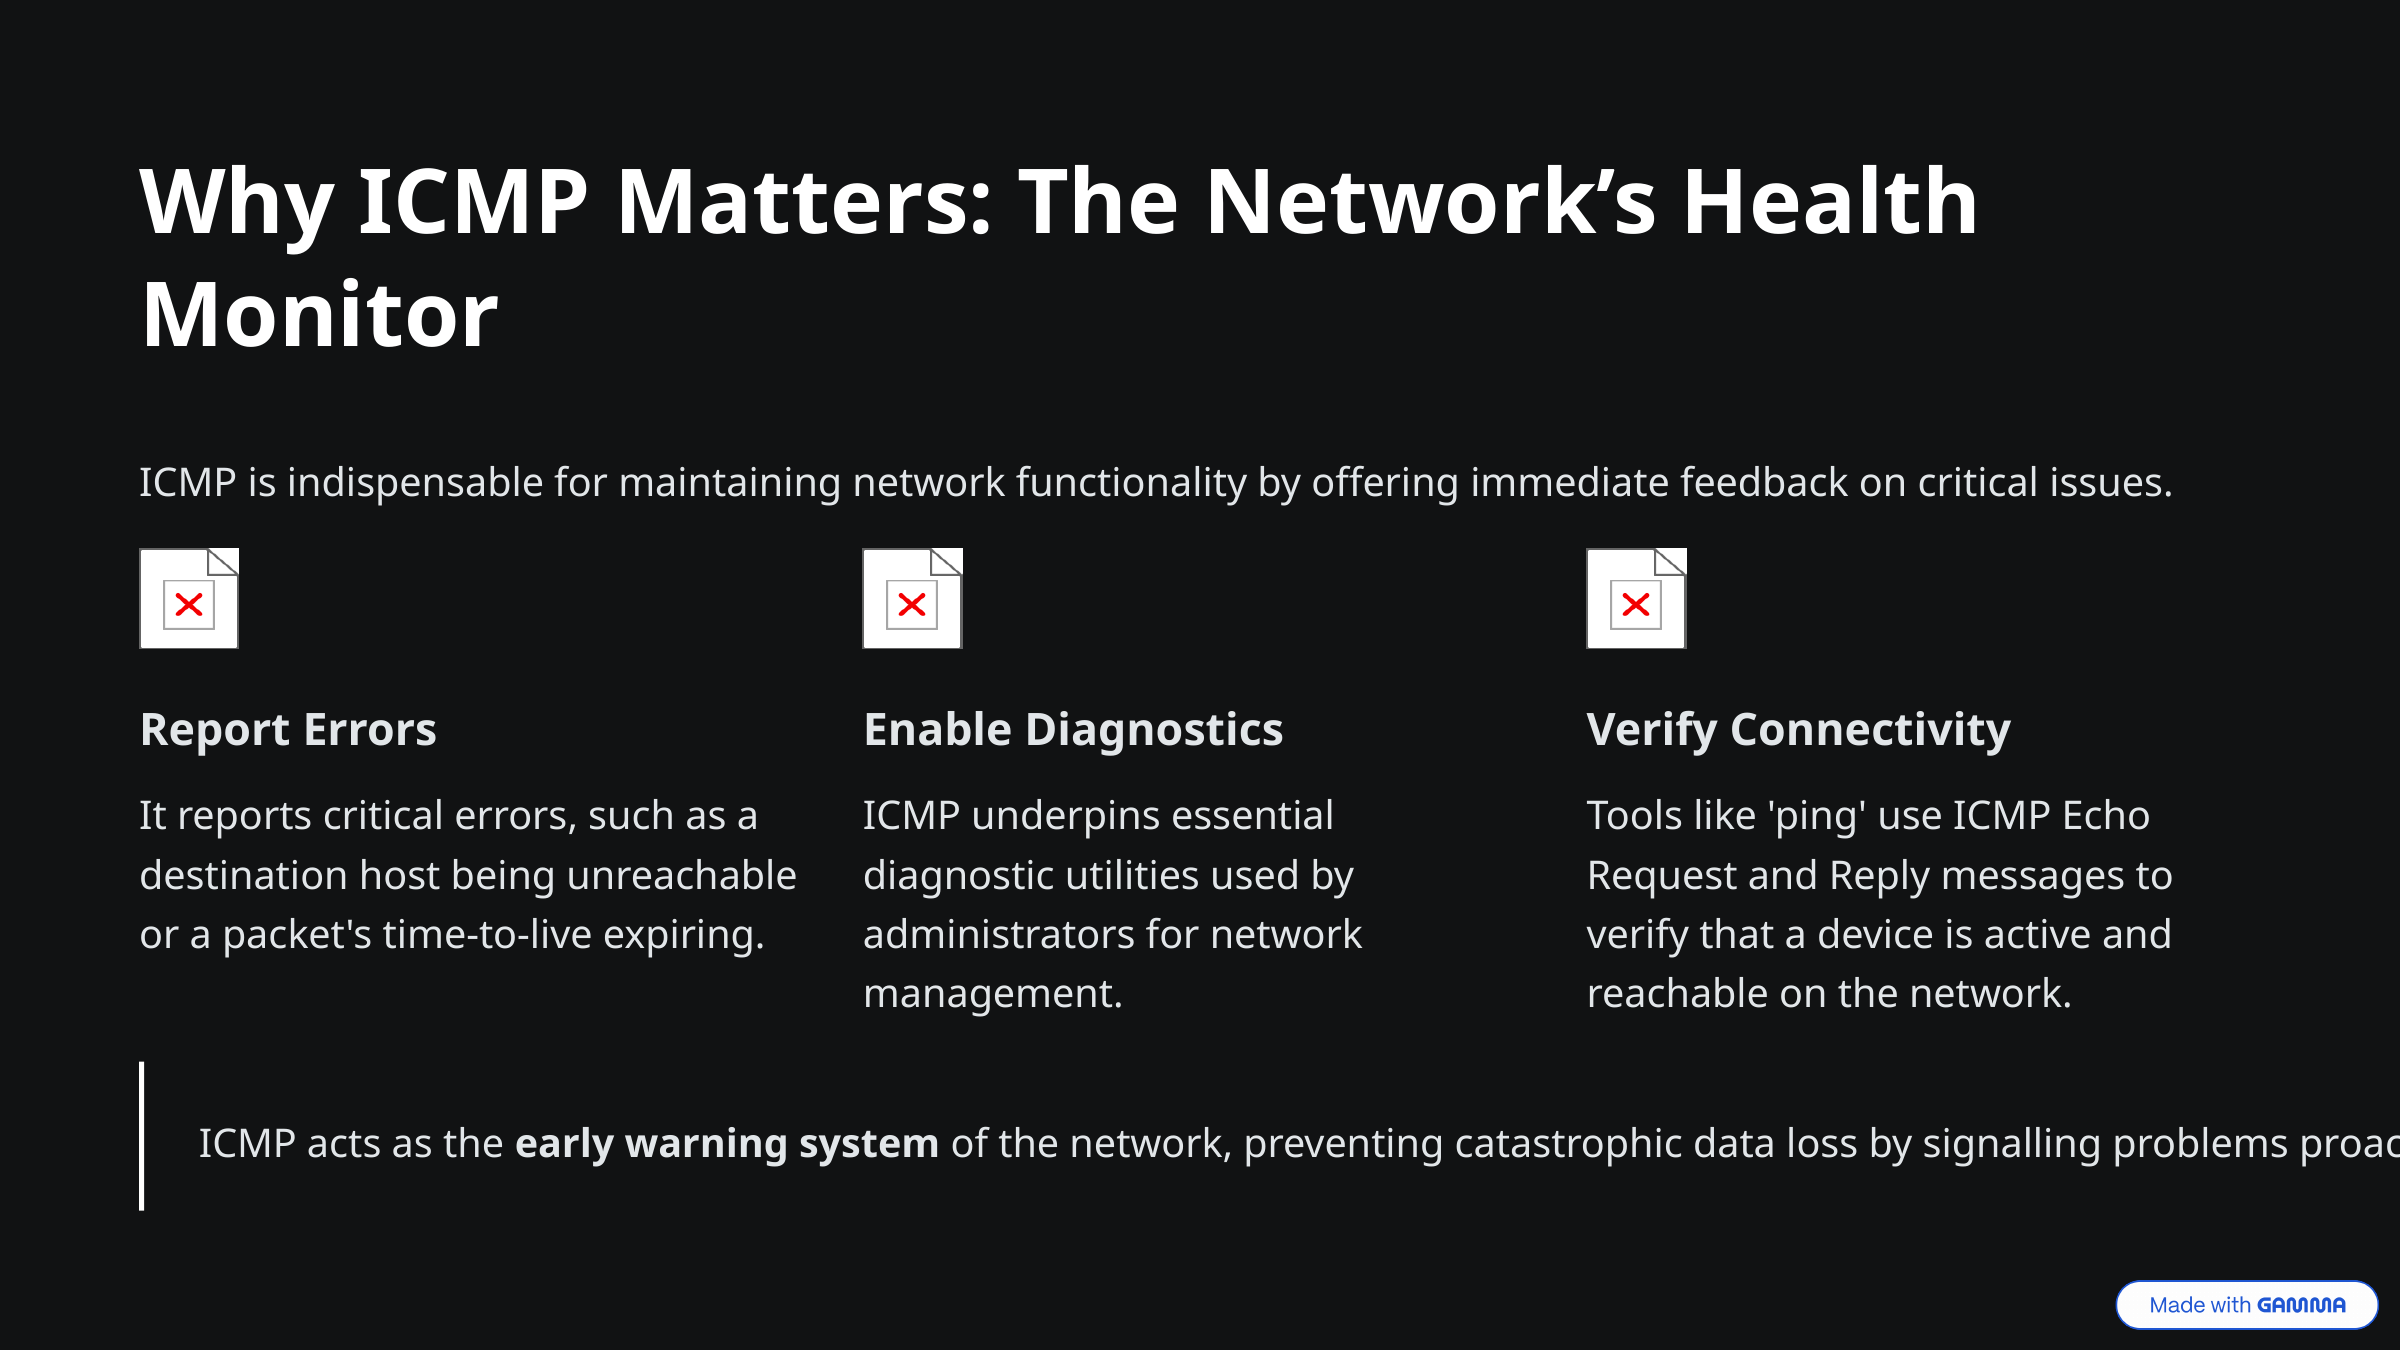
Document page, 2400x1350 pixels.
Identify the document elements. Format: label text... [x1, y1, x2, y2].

picture [1586, 548, 1687, 649]
text_box ICMP acts as the early warning system of the network, preventing catastrophic data loss by signalling problems proactively. [198, 1106, 2261, 1166]
text_box It reports critical errors, such as a destination host being unreachable or a packet's time-to-live expiring. [139, 778, 814, 958]
picture [139, 548, 239, 649]
picture [862, 548, 963, 649]
text_box Report Errors [139, 698, 591, 755]
text_box ICMP underpins essential diagnostic utilities used by administrators for network management. [862, 778, 1537, 958]
text_box [139, 1061, 145, 1211]
text_box ICMP is indispensable for maintaining network functionality by offering immediate feedback on critical issues. [139, 444, 2261, 505]
text_box Tools like 'ping' use ICMP Echo Request and Reply messages to verify that a device is active and reachable on the network. [1586, 778, 2261, 1017]
picture [2106, 1271, 2389, 1339]
text_box Verify Connectivity [1586, 698, 2039, 755]
text_box Why ICMP Matters: The Network’s Health Monitor [139, 139, 2261, 366]
text_box Enable Diagnostics [862, 698, 1318, 755]
